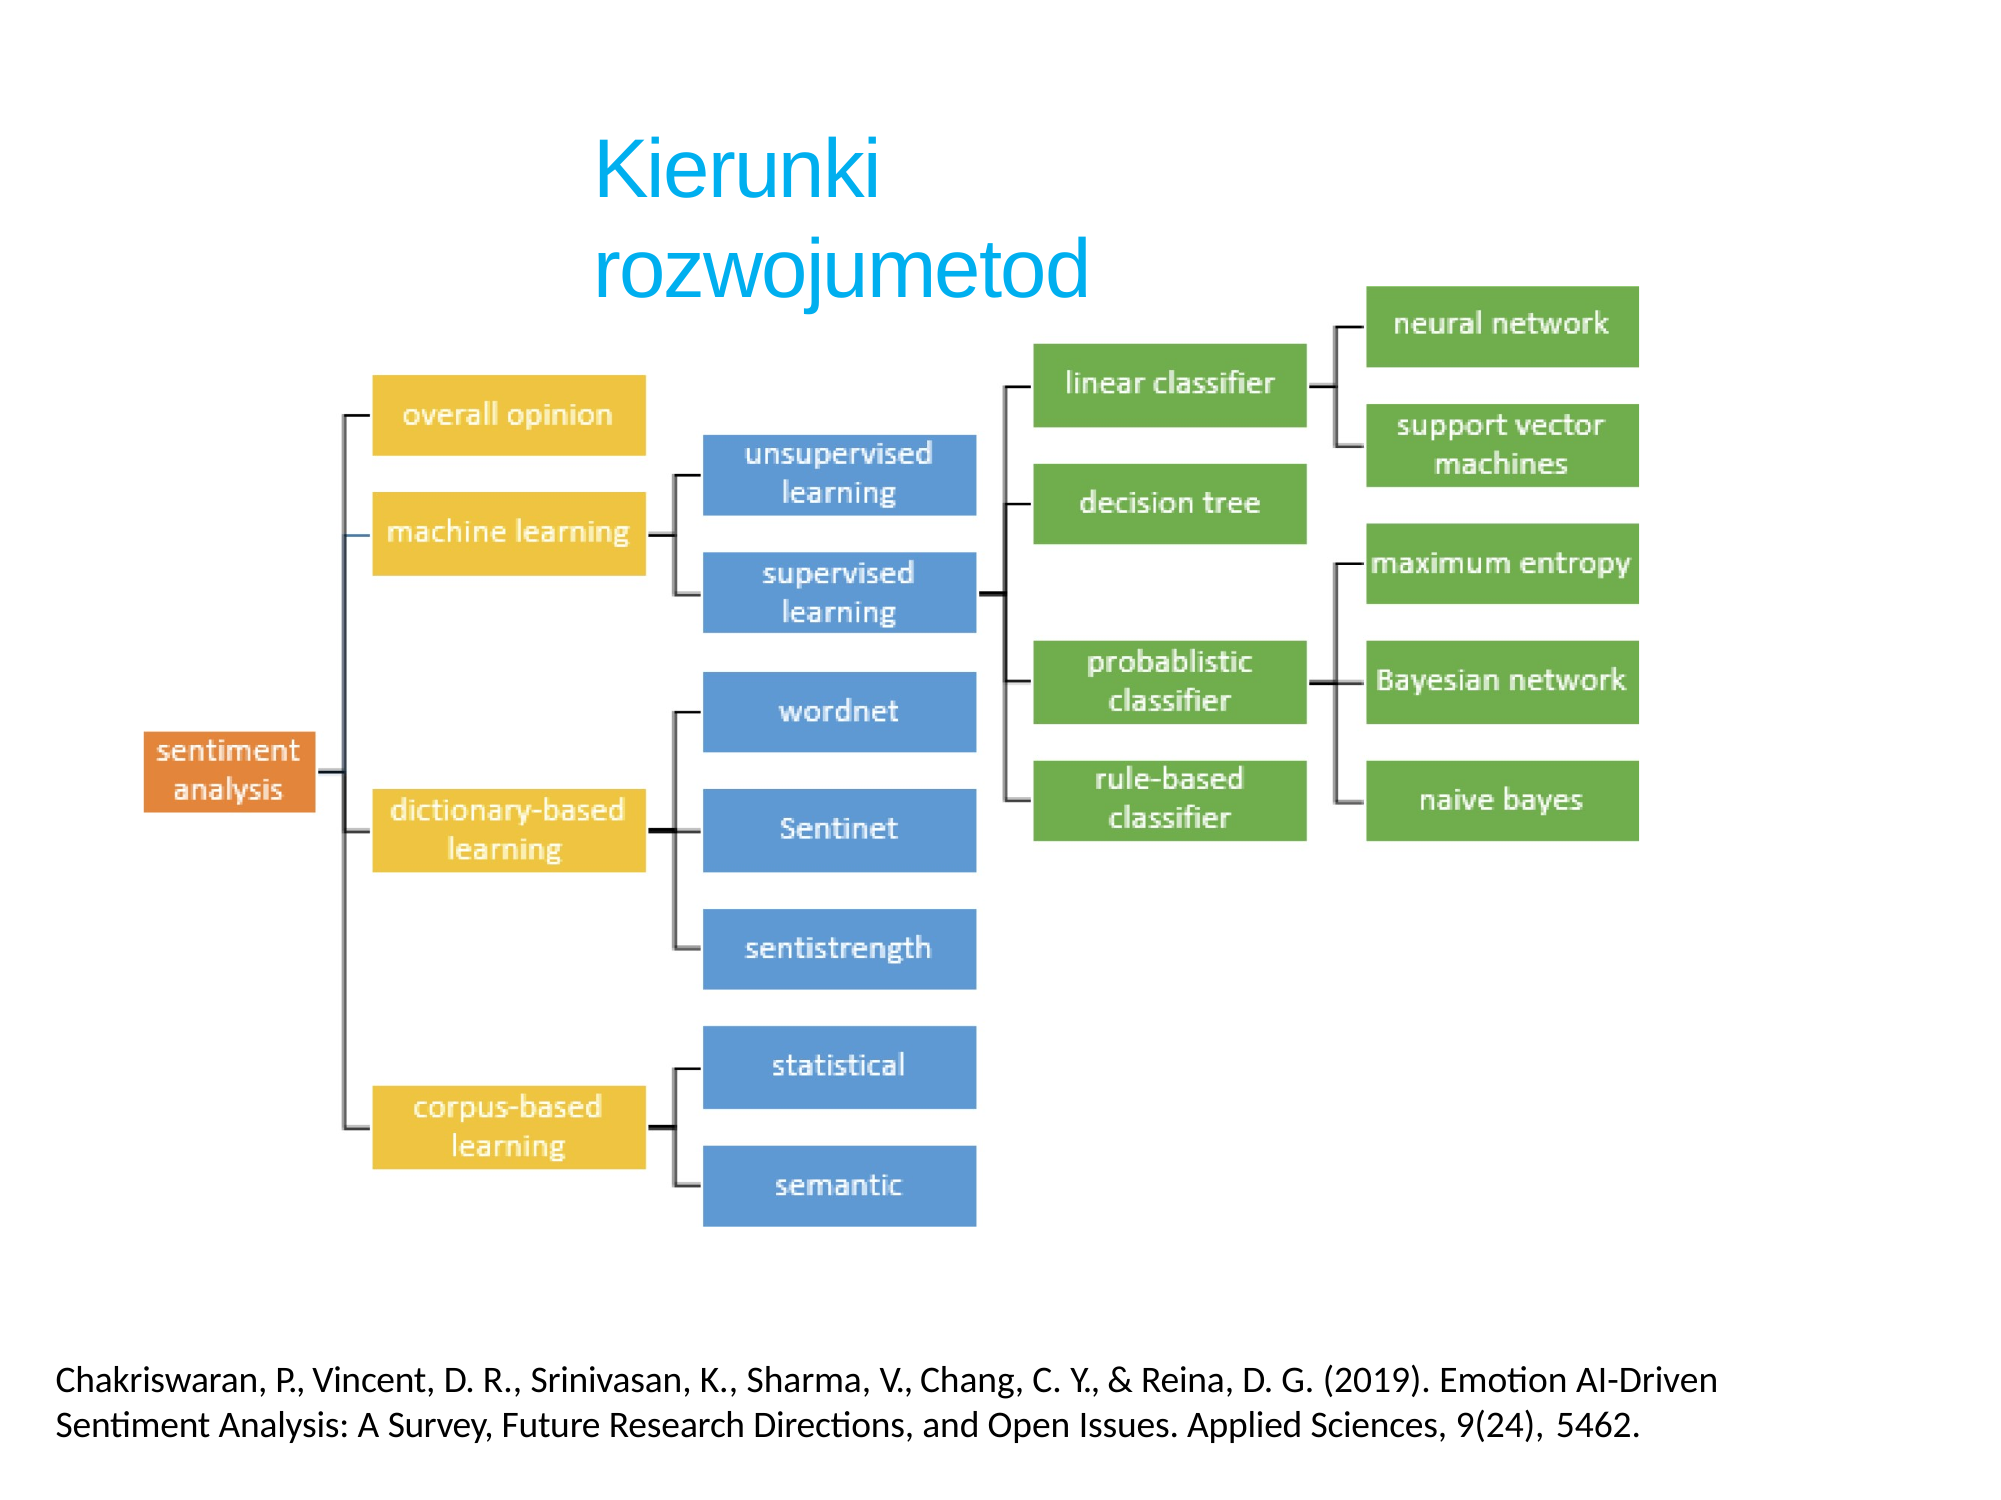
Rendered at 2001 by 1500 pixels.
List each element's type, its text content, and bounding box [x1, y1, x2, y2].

title Kierunki rozwojumetod [591, 111, 1401, 365]
text_box Chakriswaran, P., Vincent, D. R., Srinivasan, K., Sharma, V., Chang, C. Y., & Reina, D. G. (2019). Emotion AI-Driven Sentiment Analysis: A Survey, Future Research Directions, and Open Issues. Applied Sciences, 9(24), 5462. [53, 1353, 1751, 1446]
text_box [143, 286, 1640, 1227]
